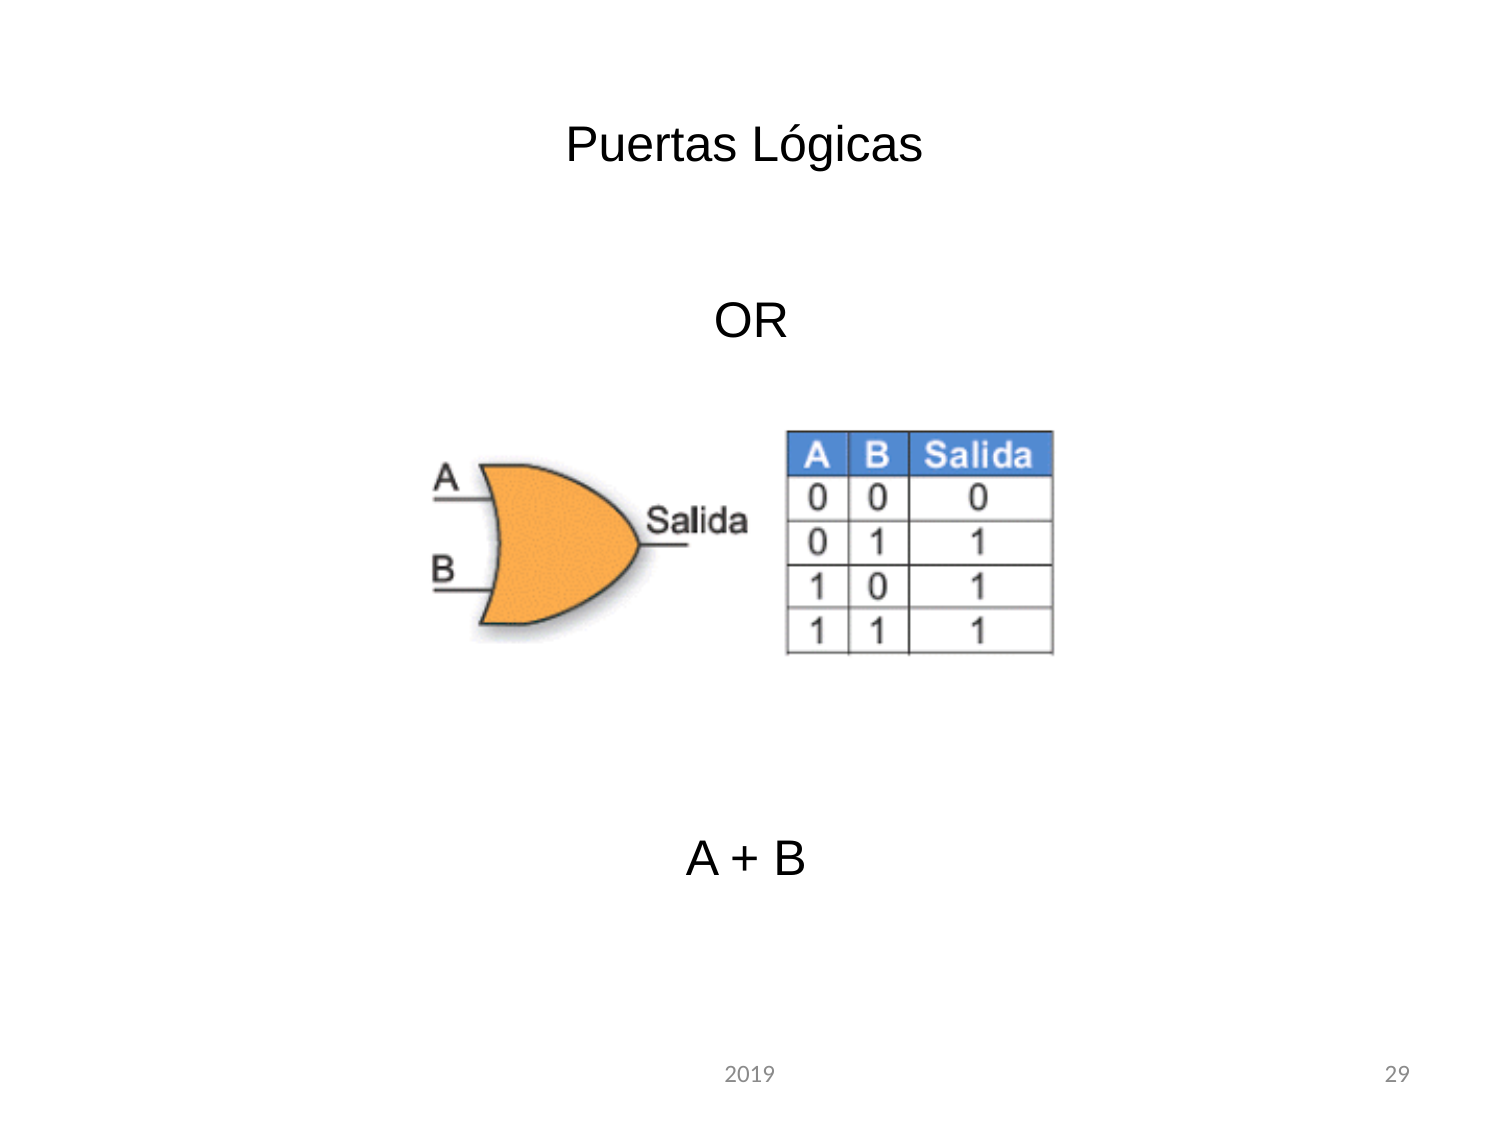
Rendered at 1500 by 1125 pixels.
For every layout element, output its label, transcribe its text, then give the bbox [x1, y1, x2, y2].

text_box Puertas Lógicas [298, 104, 1191, 179]
picture [362, 405, 1138, 719]
text_box OR [574, 279, 928, 355]
footer 2019 [512, 1042, 988, 1103]
slide_number 29 [1074, 1042, 1425, 1103]
text_box A + B [576, 817, 930, 893]
